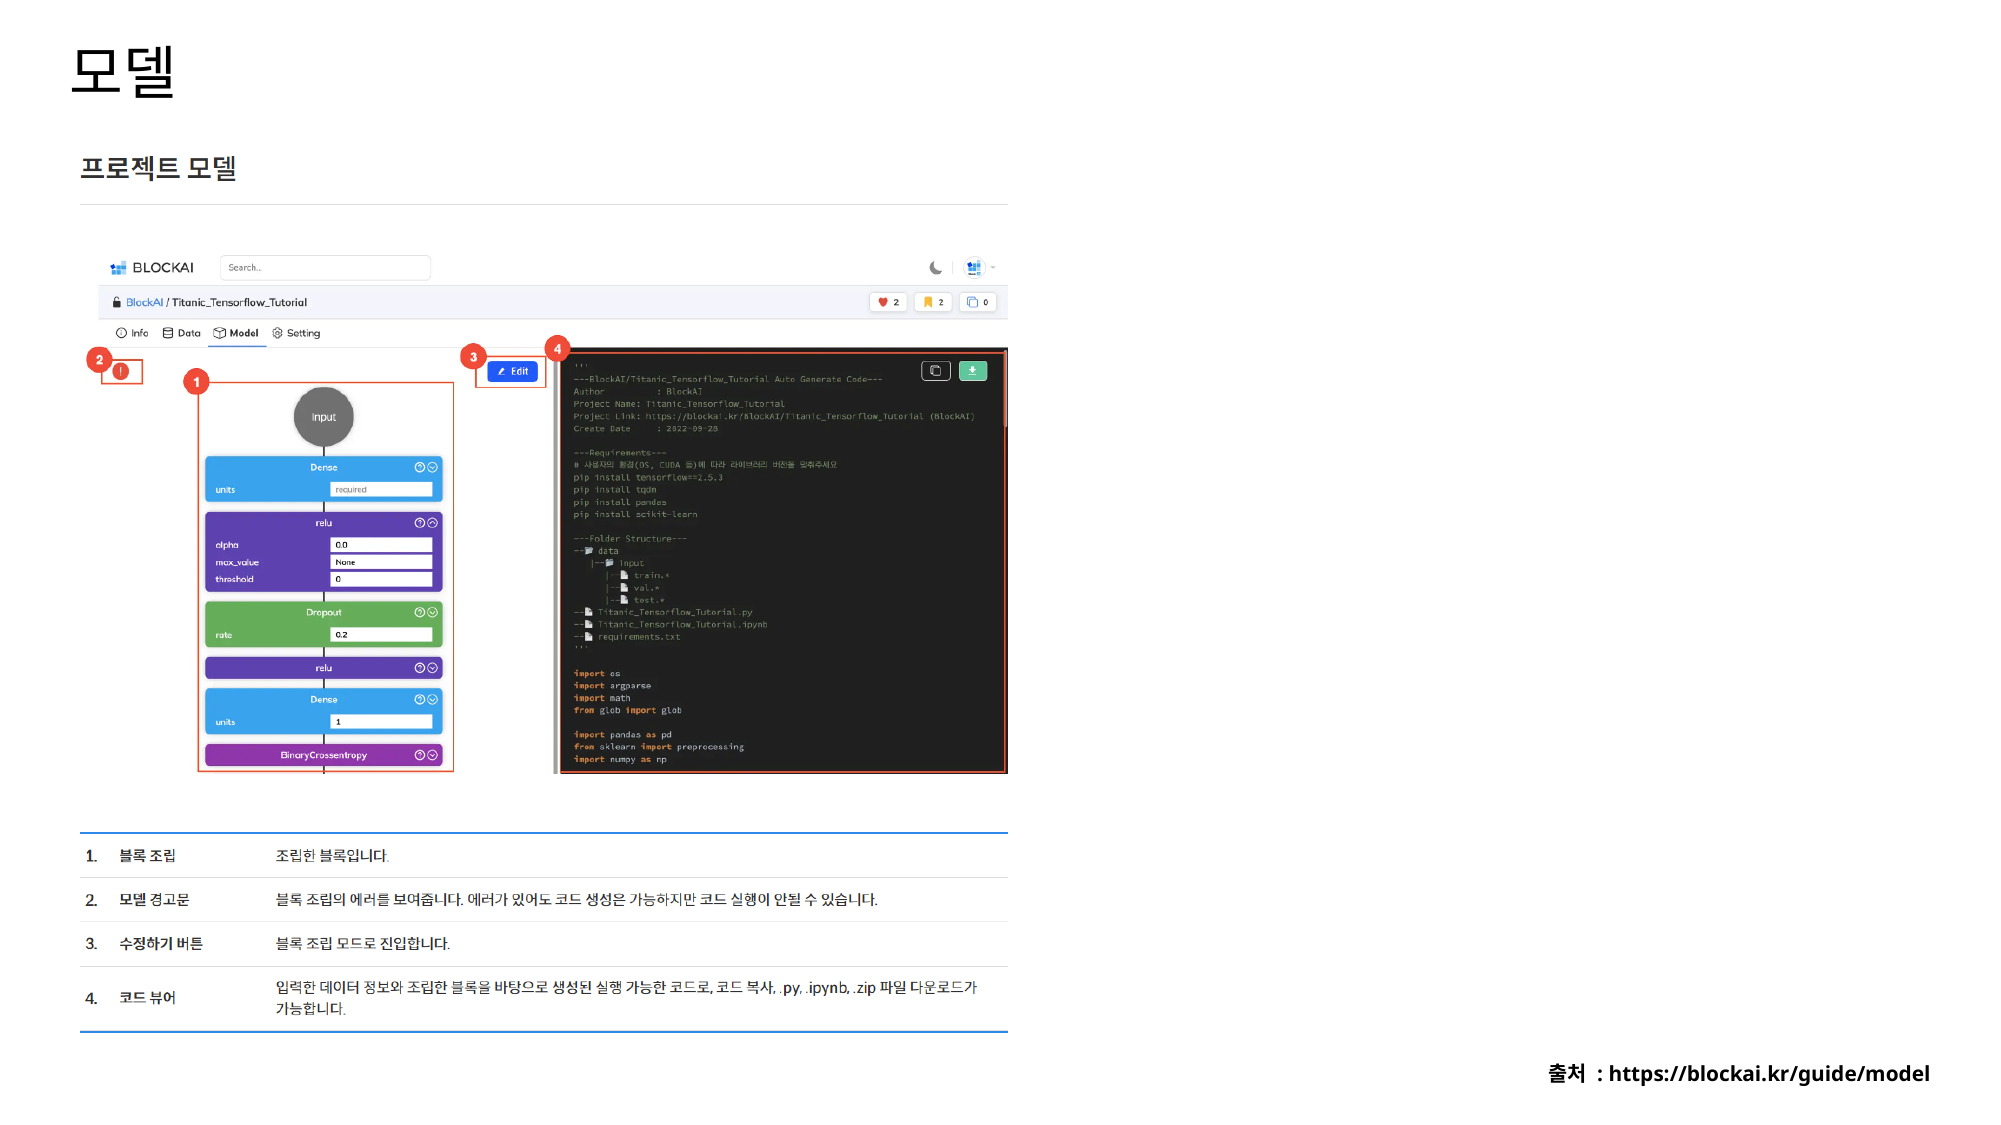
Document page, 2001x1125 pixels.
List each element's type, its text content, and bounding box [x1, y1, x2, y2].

picture [54, 148, 1020, 1041]
text_box 출처 : https://blockai.kr/guide/model [54, 1053, 1945, 1094]
title 모델 [54, 31, 1945, 120]
